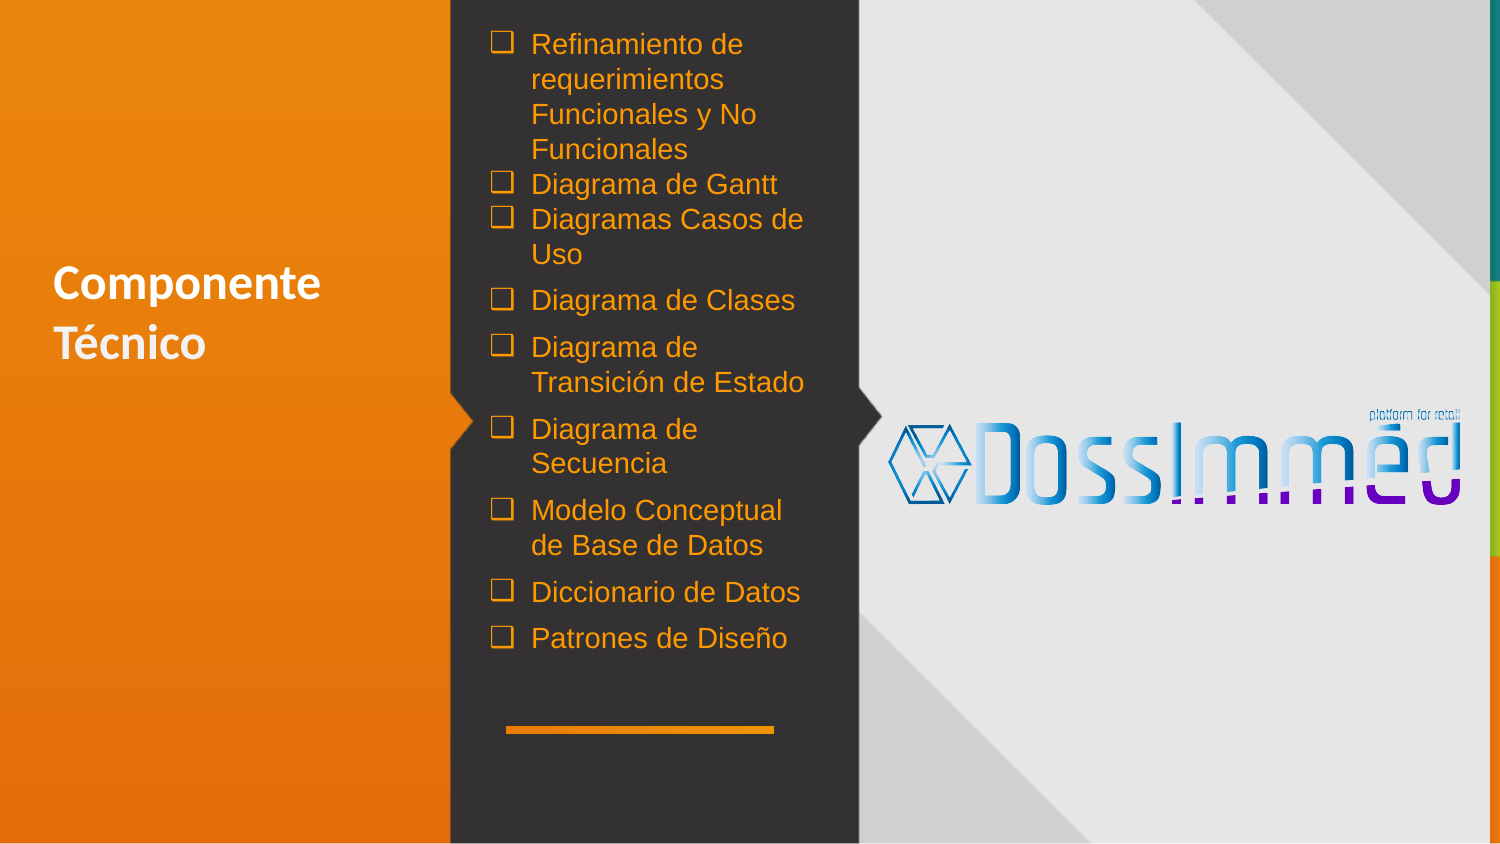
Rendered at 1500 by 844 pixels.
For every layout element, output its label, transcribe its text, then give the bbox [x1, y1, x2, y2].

picture [0, 0, 1500, 844]
text_box Refinamiento de requerimientos Funcionales y No Funcionales Diagrama de Gantt Diagramas Casos de Uso Diagrama de Clases Diagrama de Transición de Estado Diagrama de Secuencia Modelo Conceptual de Base de Datos Diccionario de Datos Patrones de Diseño [459, 0, 825, 74]
text_box Componente Técnico [38, 242, 363, 369]
